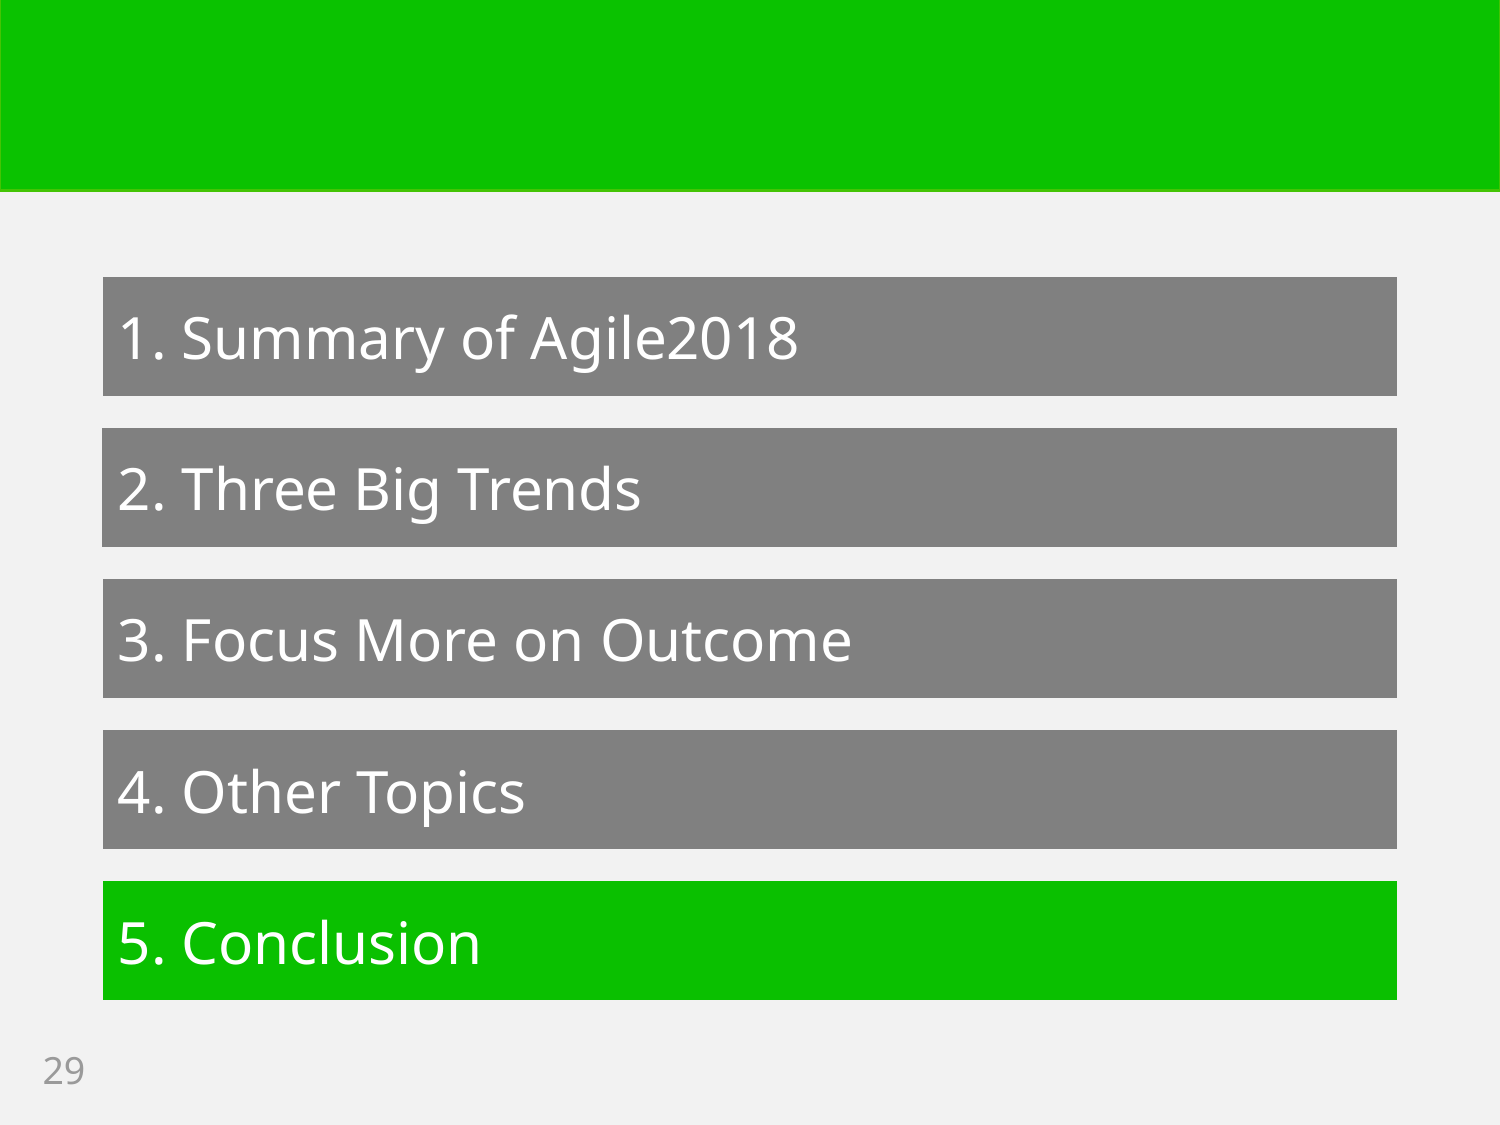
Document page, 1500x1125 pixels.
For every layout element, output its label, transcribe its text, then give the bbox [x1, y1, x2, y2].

text_box 1. Summary of Agile2018 [103, 277, 1397, 396]
text_box 3. Focus More on Outcome [103, 579, 1397, 698]
text_box 5. Conclusion [103, 881, 1397, 1000]
text_box 2. Three Big Trends [102, 428, 1397, 547]
text_box 4. Other Topics [103, 730, 1397, 849]
slide_number 29 [27, 1042, 146, 1102]
